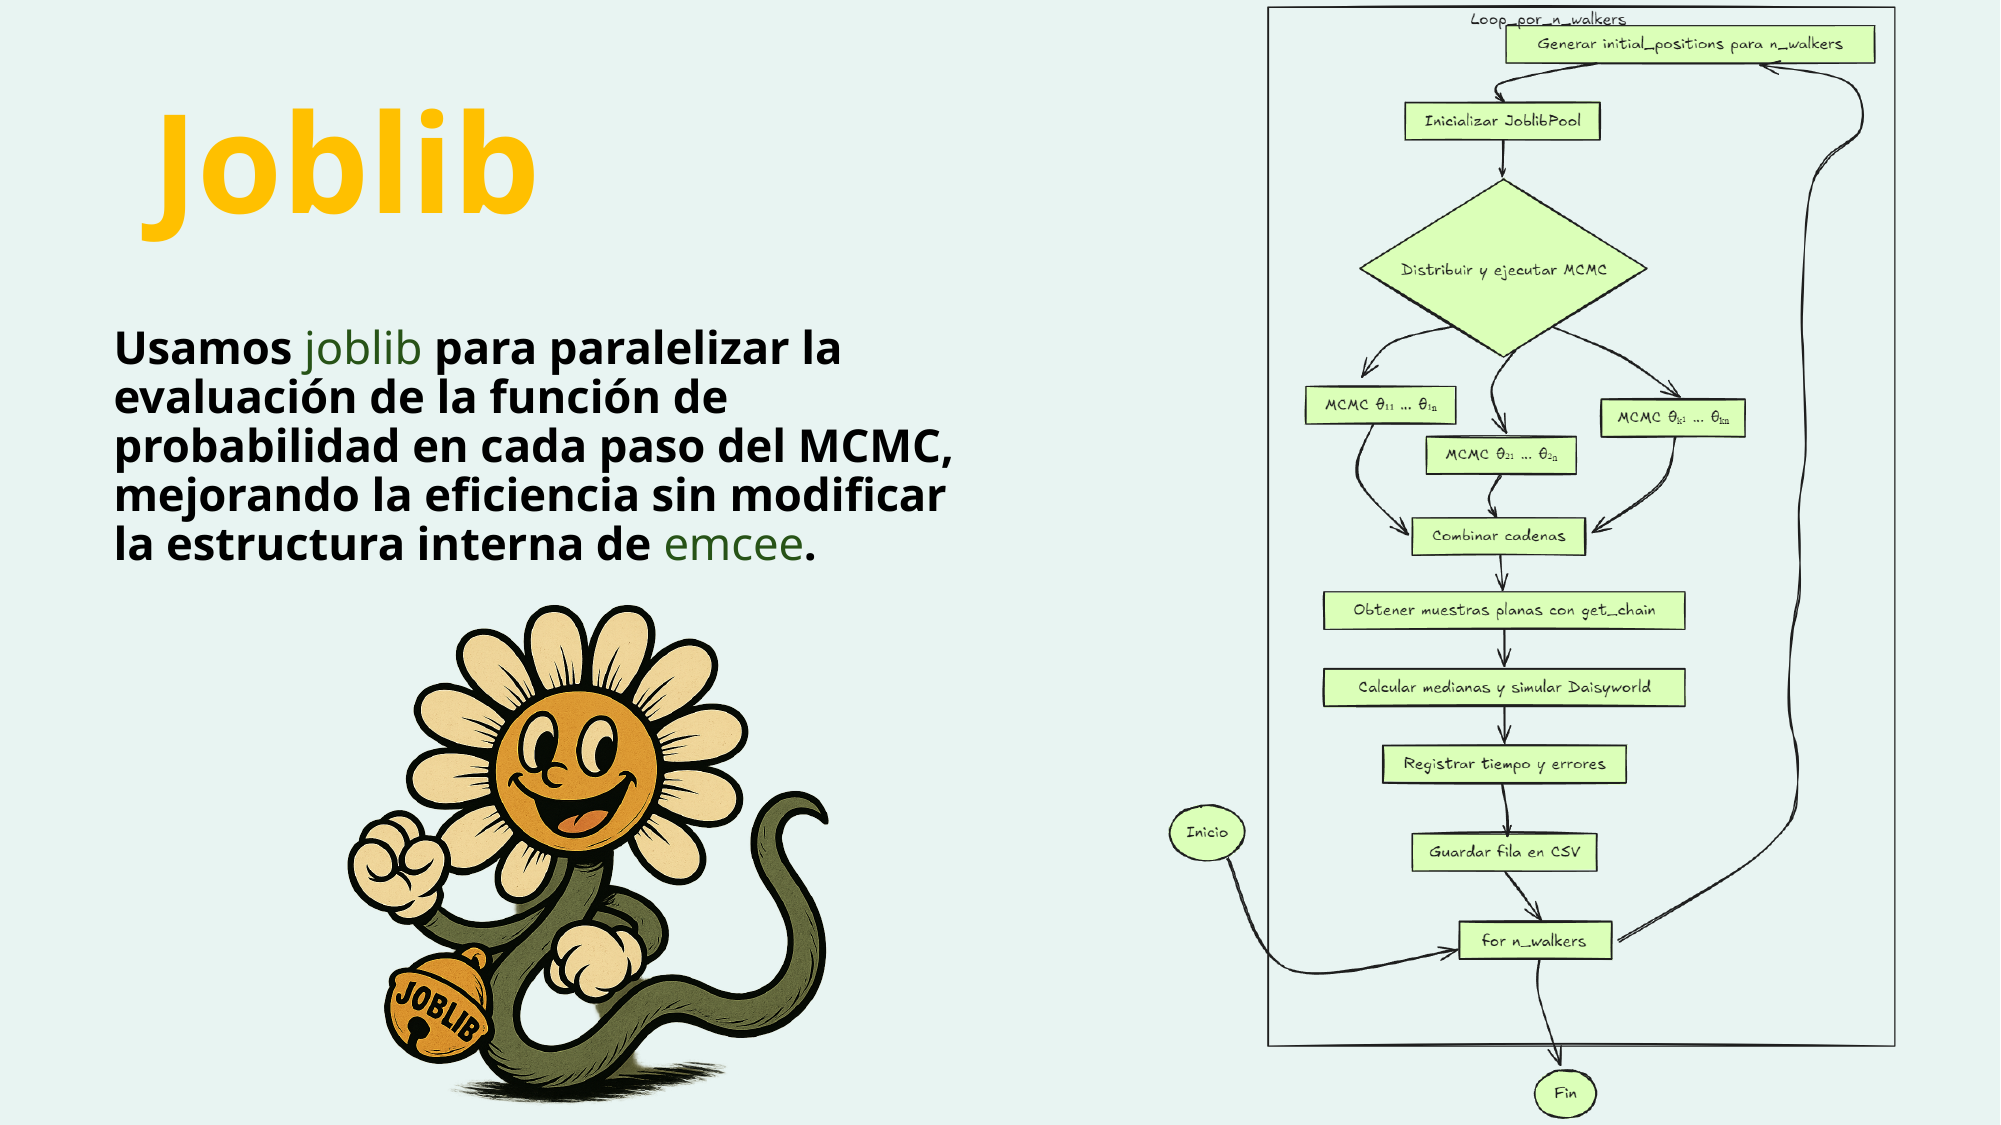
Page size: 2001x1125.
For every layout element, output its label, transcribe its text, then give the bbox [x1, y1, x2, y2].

list Usamos joblib para paralelizar la evaluación de la función de probabilidad en cada paso del MCMC, mejorando la eficiencia sin modificar la estructura interna de emcee. [98, 318, 978, 627]
picture [1161, 0, 1902, 1125]
title Joblib [137, 59, 1161, 278]
picture [325, 594, 857, 1125]
